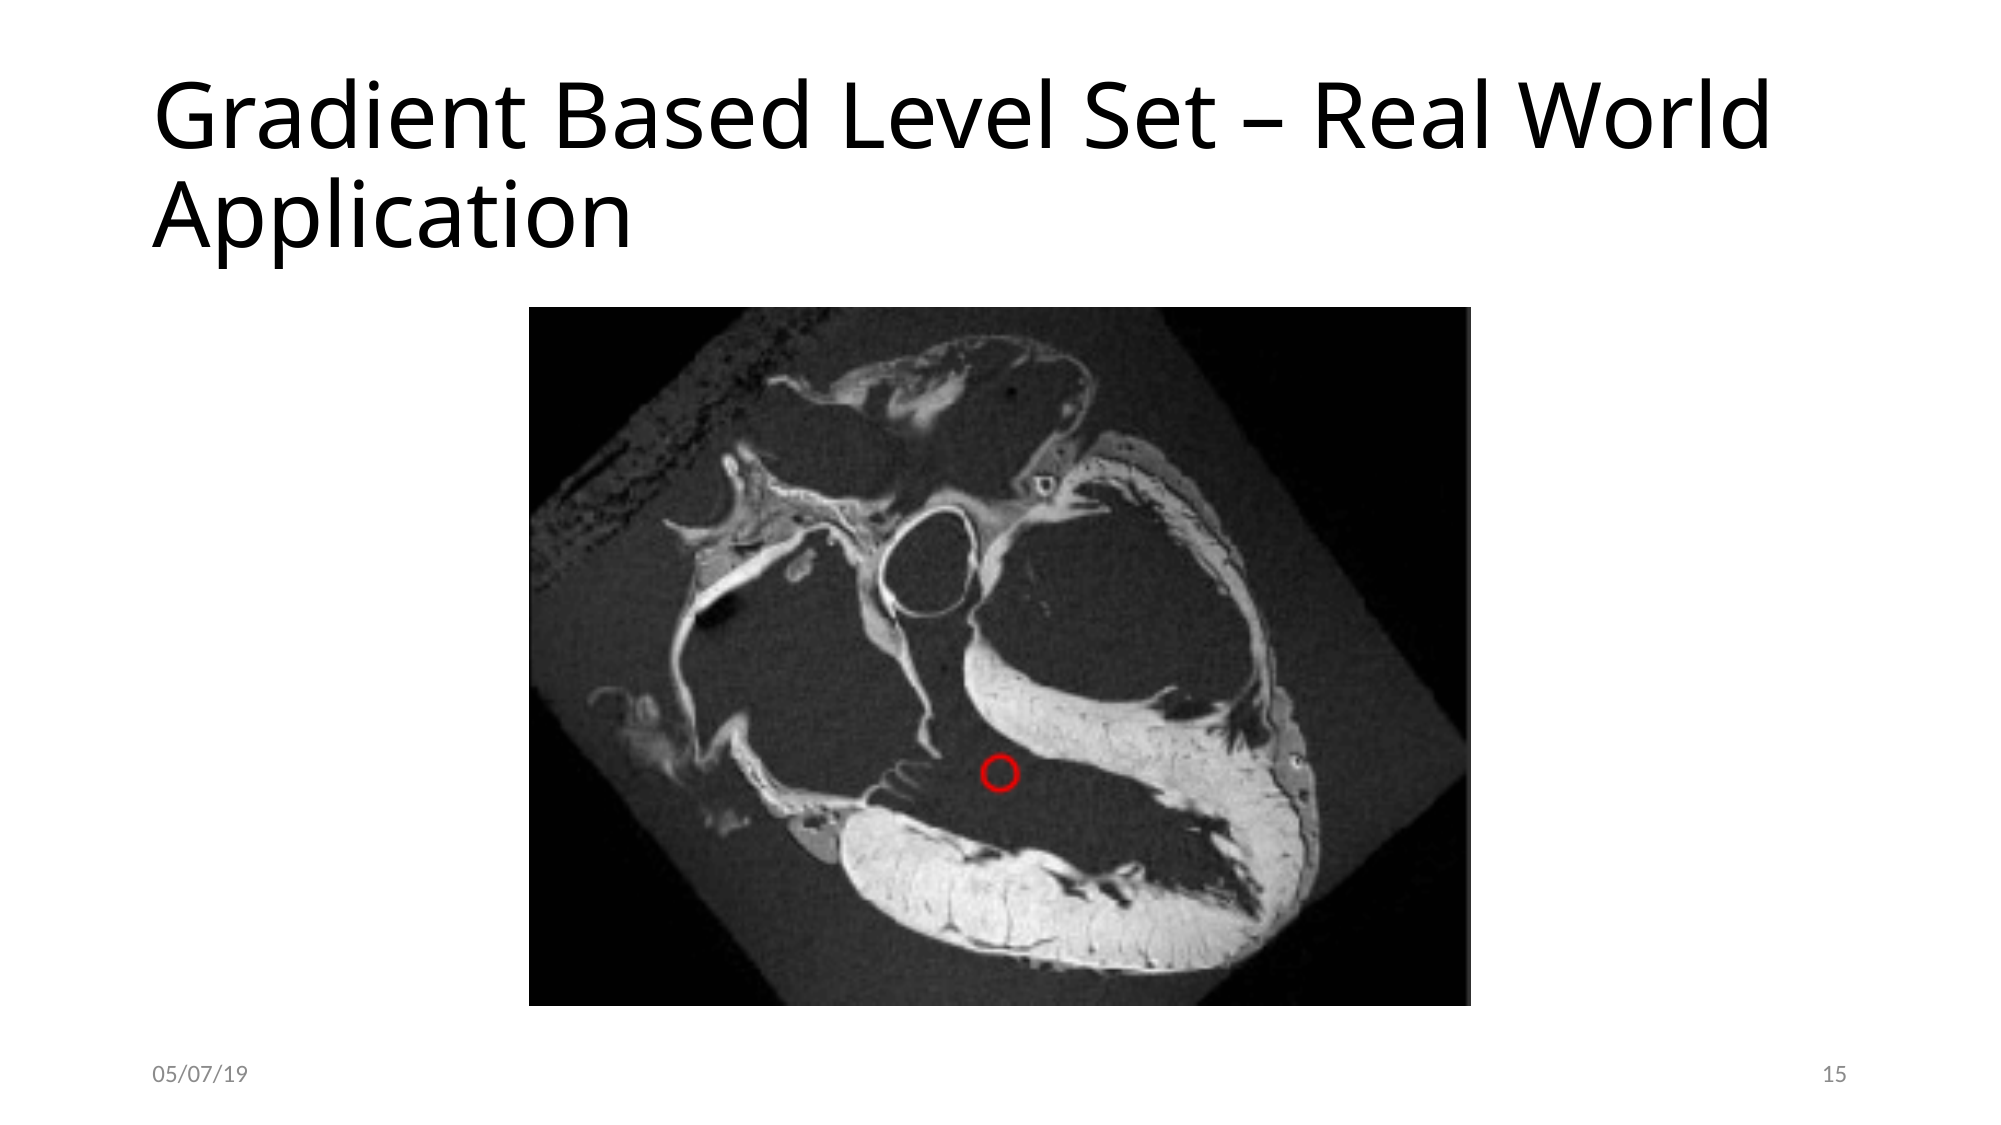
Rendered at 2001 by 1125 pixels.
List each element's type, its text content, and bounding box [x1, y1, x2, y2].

picture [529, 307, 1471, 1006]
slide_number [137, 1042, 588, 1103]
title Gradient Based Level Set – Real World Application [137, 59, 1863, 278]
slide_number 15 [1412, 1042, 1863, 1103]
